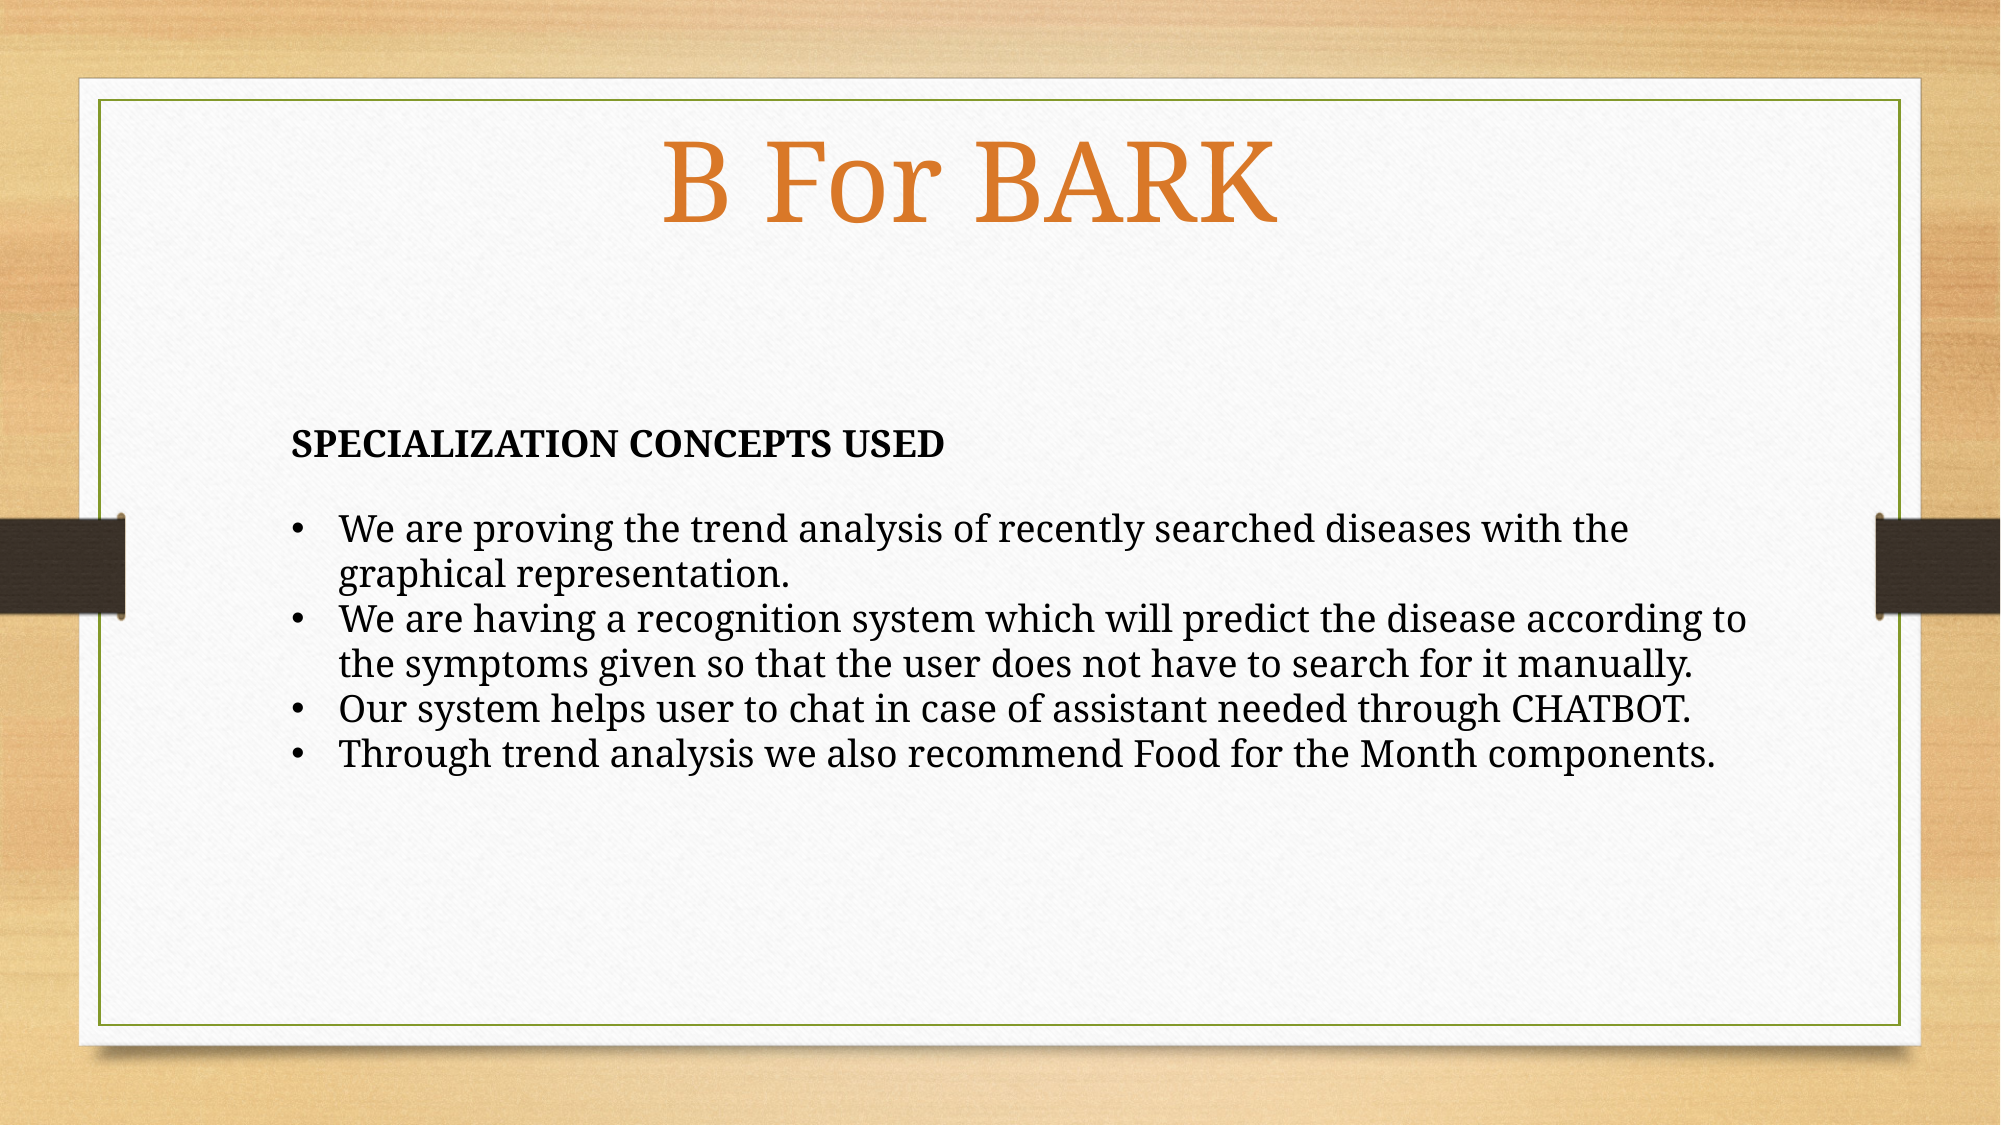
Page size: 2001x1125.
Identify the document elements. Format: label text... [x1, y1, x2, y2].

text_box B For BARK [645, 102, 1291, 253]
text_box SPECIALIZATION CONCEPTS USED We are proving the trend analysis of recently searched diseases with the graphical representation. We are having a recognition system which will predict the disease according to the symptoms given so that the user does not have to search for it manually. Our system helps user to chat in case of assistant needed through CHATBOT. Through trend analysis we also recommend Food for the Month components. [276, 368, 1803, 783]
picture [0, 0, 2001, 1125]
